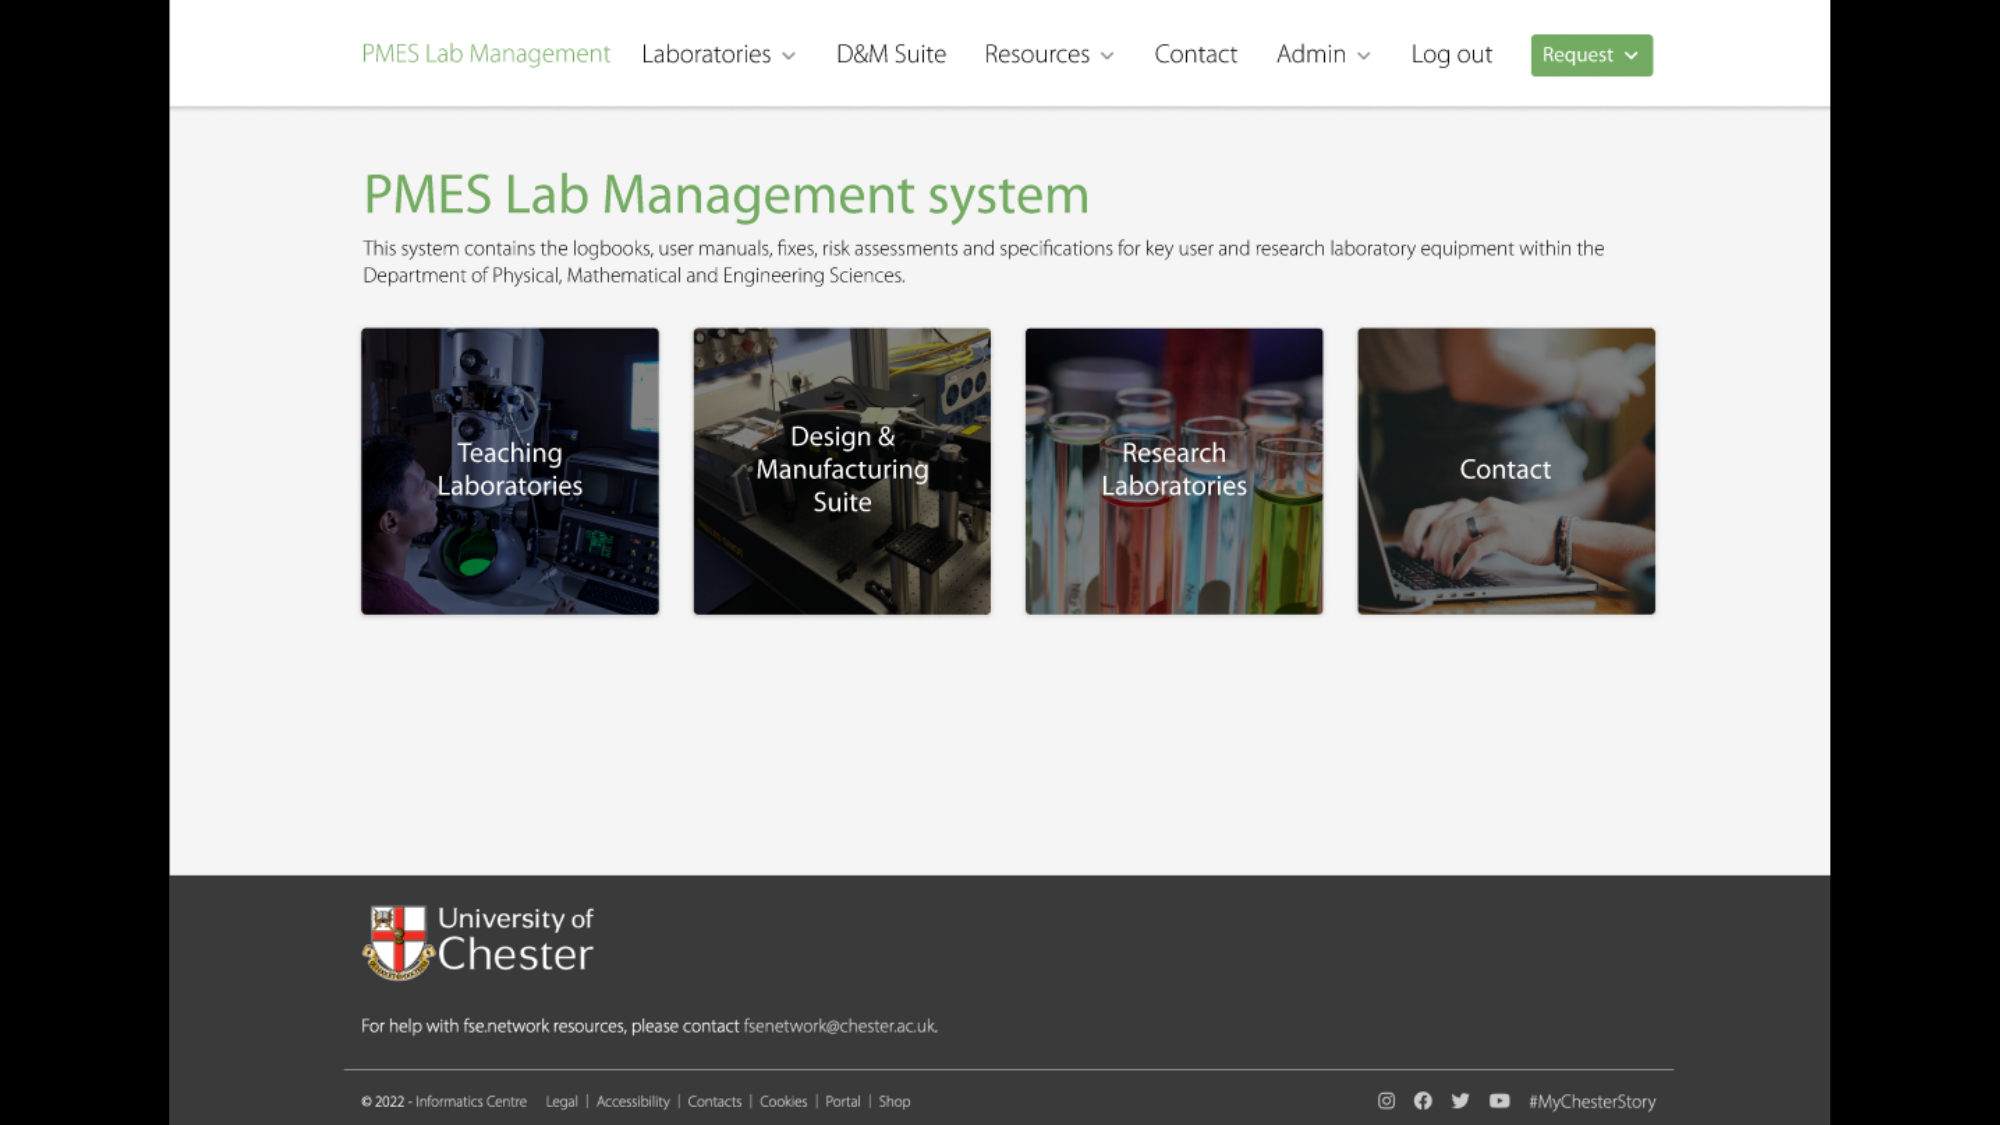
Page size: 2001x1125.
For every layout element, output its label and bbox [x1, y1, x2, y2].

picture [169, 0, 1831, 1125]
